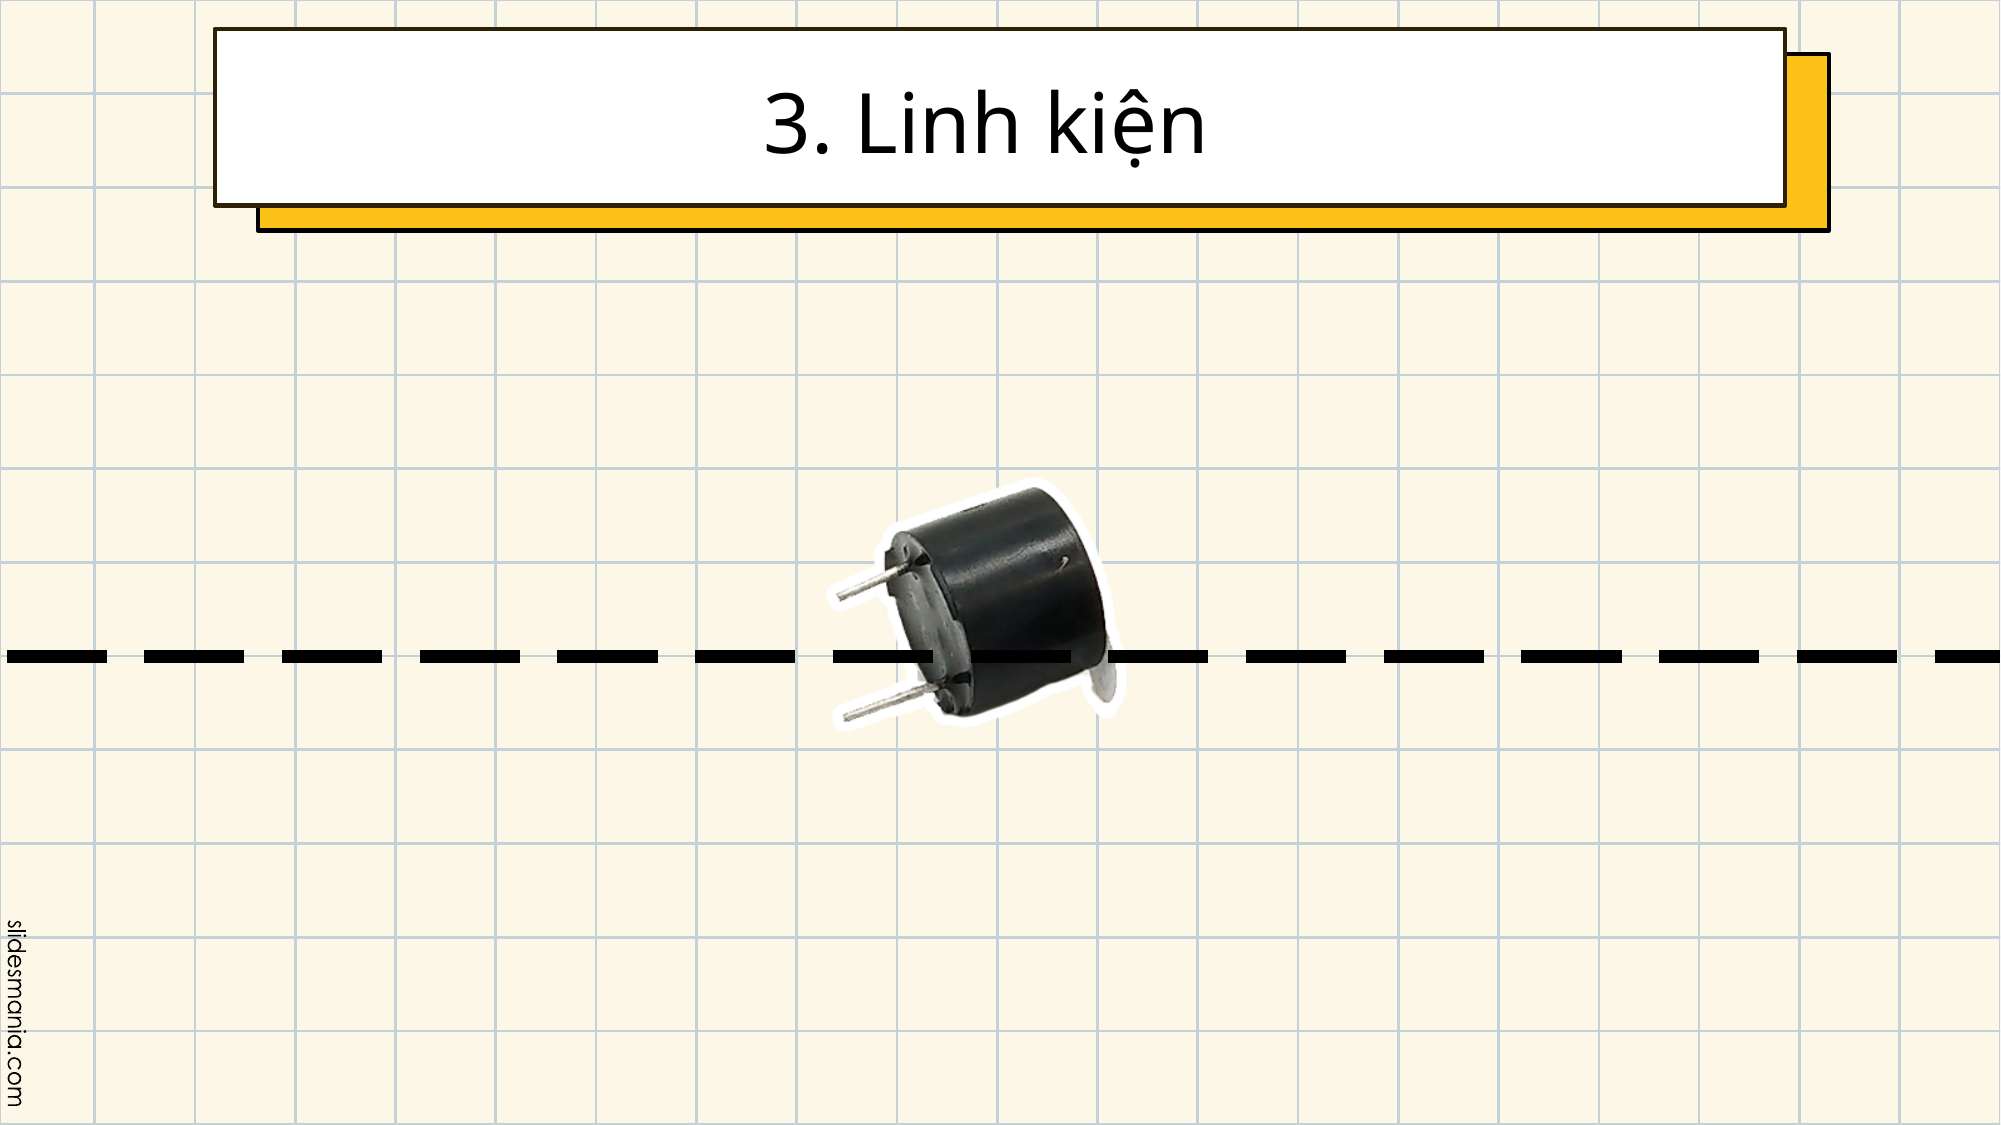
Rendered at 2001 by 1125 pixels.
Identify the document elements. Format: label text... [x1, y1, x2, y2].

text_box [256, 52, 1831, 233]
picture [660, 657, 1337, 947]
text_box [213, 27, 1787, 208]
title 3. Linh kiện [201, 67, 1772, 193]
picture [660, 296, 1337, 656]
